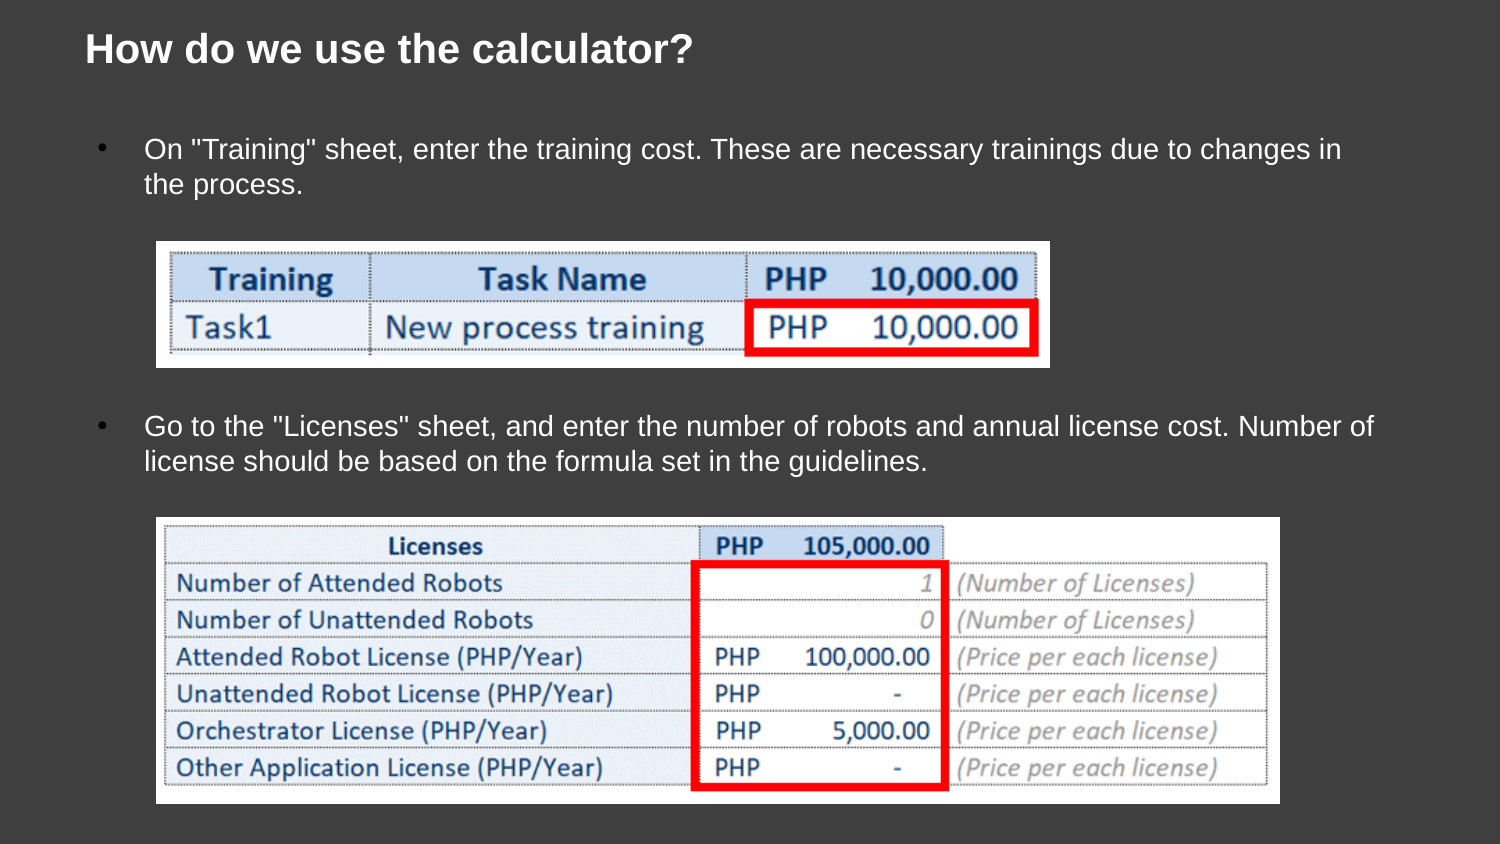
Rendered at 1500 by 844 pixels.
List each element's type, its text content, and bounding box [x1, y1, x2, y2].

text_box Go to the "Licenses" sheet, and enter the number of robots and annual license cost. Number of license should be based on the formula set in the guidelines. [82, 400, 1401, 485]
picture [156, 241, 1050, 369]
text_box How do we use the calculator? [51, 7, 1449, 94]
picture [156, 517, 1280, 804]
text_box On "Training" sheet, enter the training cost. These are necessary trainings due to changes in the process. [82, 122, 1401, 208]
